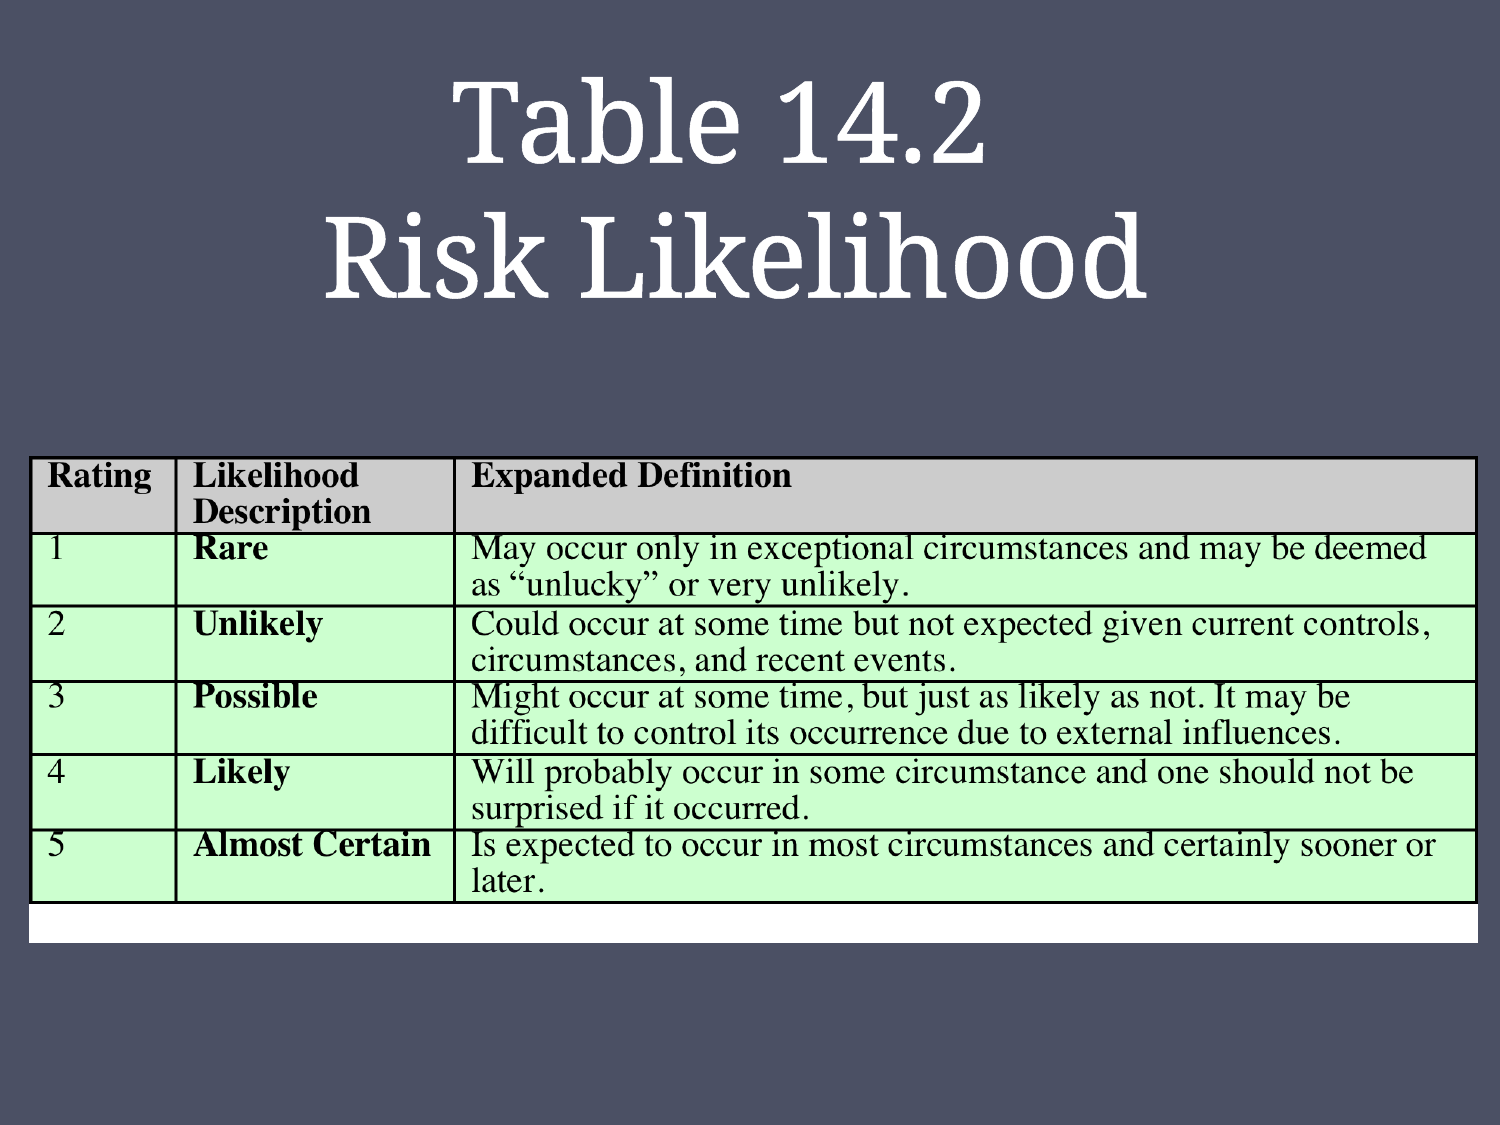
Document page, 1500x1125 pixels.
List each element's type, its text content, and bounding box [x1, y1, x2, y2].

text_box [29, 455, 1478, 943]
text_box Table 14.2 Risk Likelihood [0, 42, 1500, 328]
